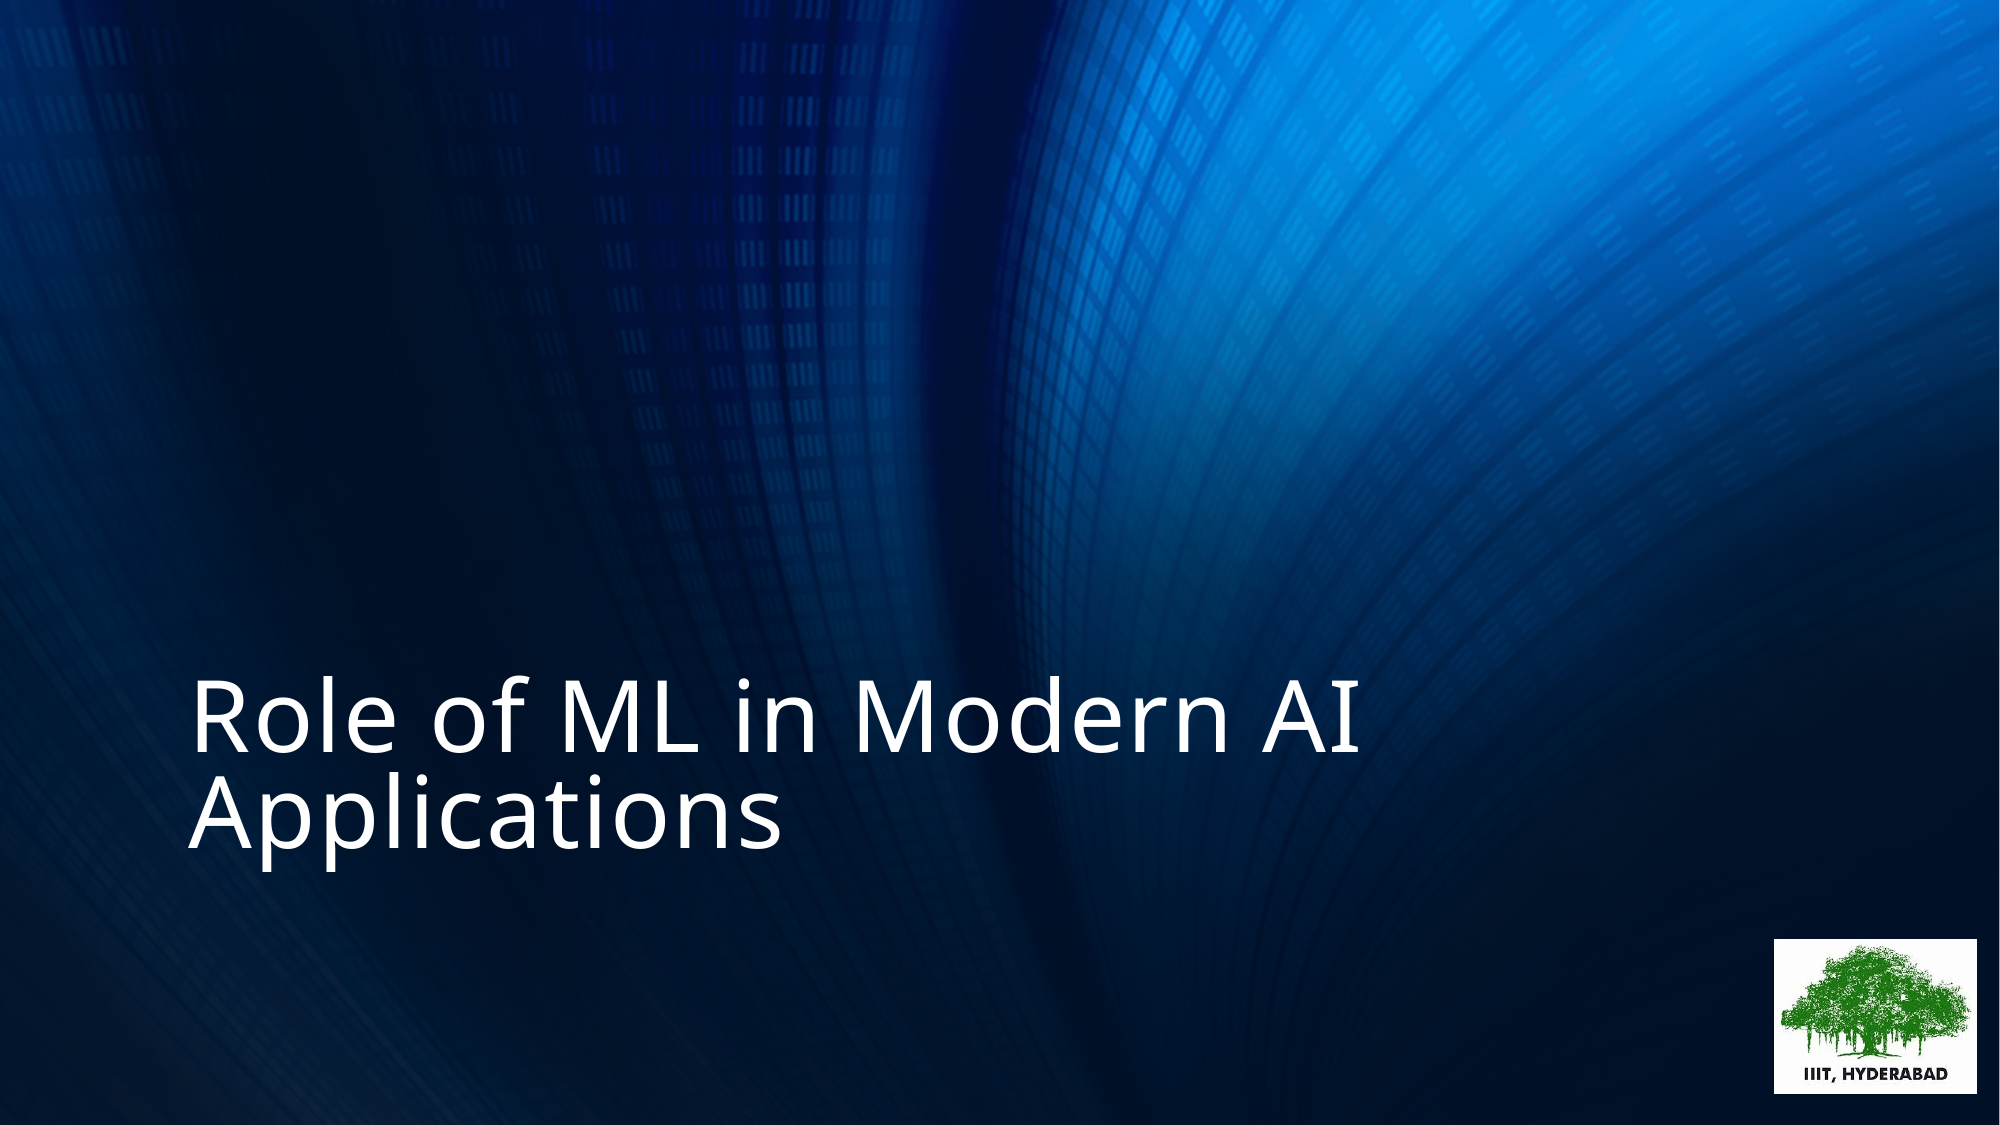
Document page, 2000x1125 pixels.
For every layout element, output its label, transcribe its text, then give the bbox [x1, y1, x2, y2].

picture [0, 0, 2000, 1125]
title Role of ML in Modern AI Applications [173, 412, 1600, 875]
